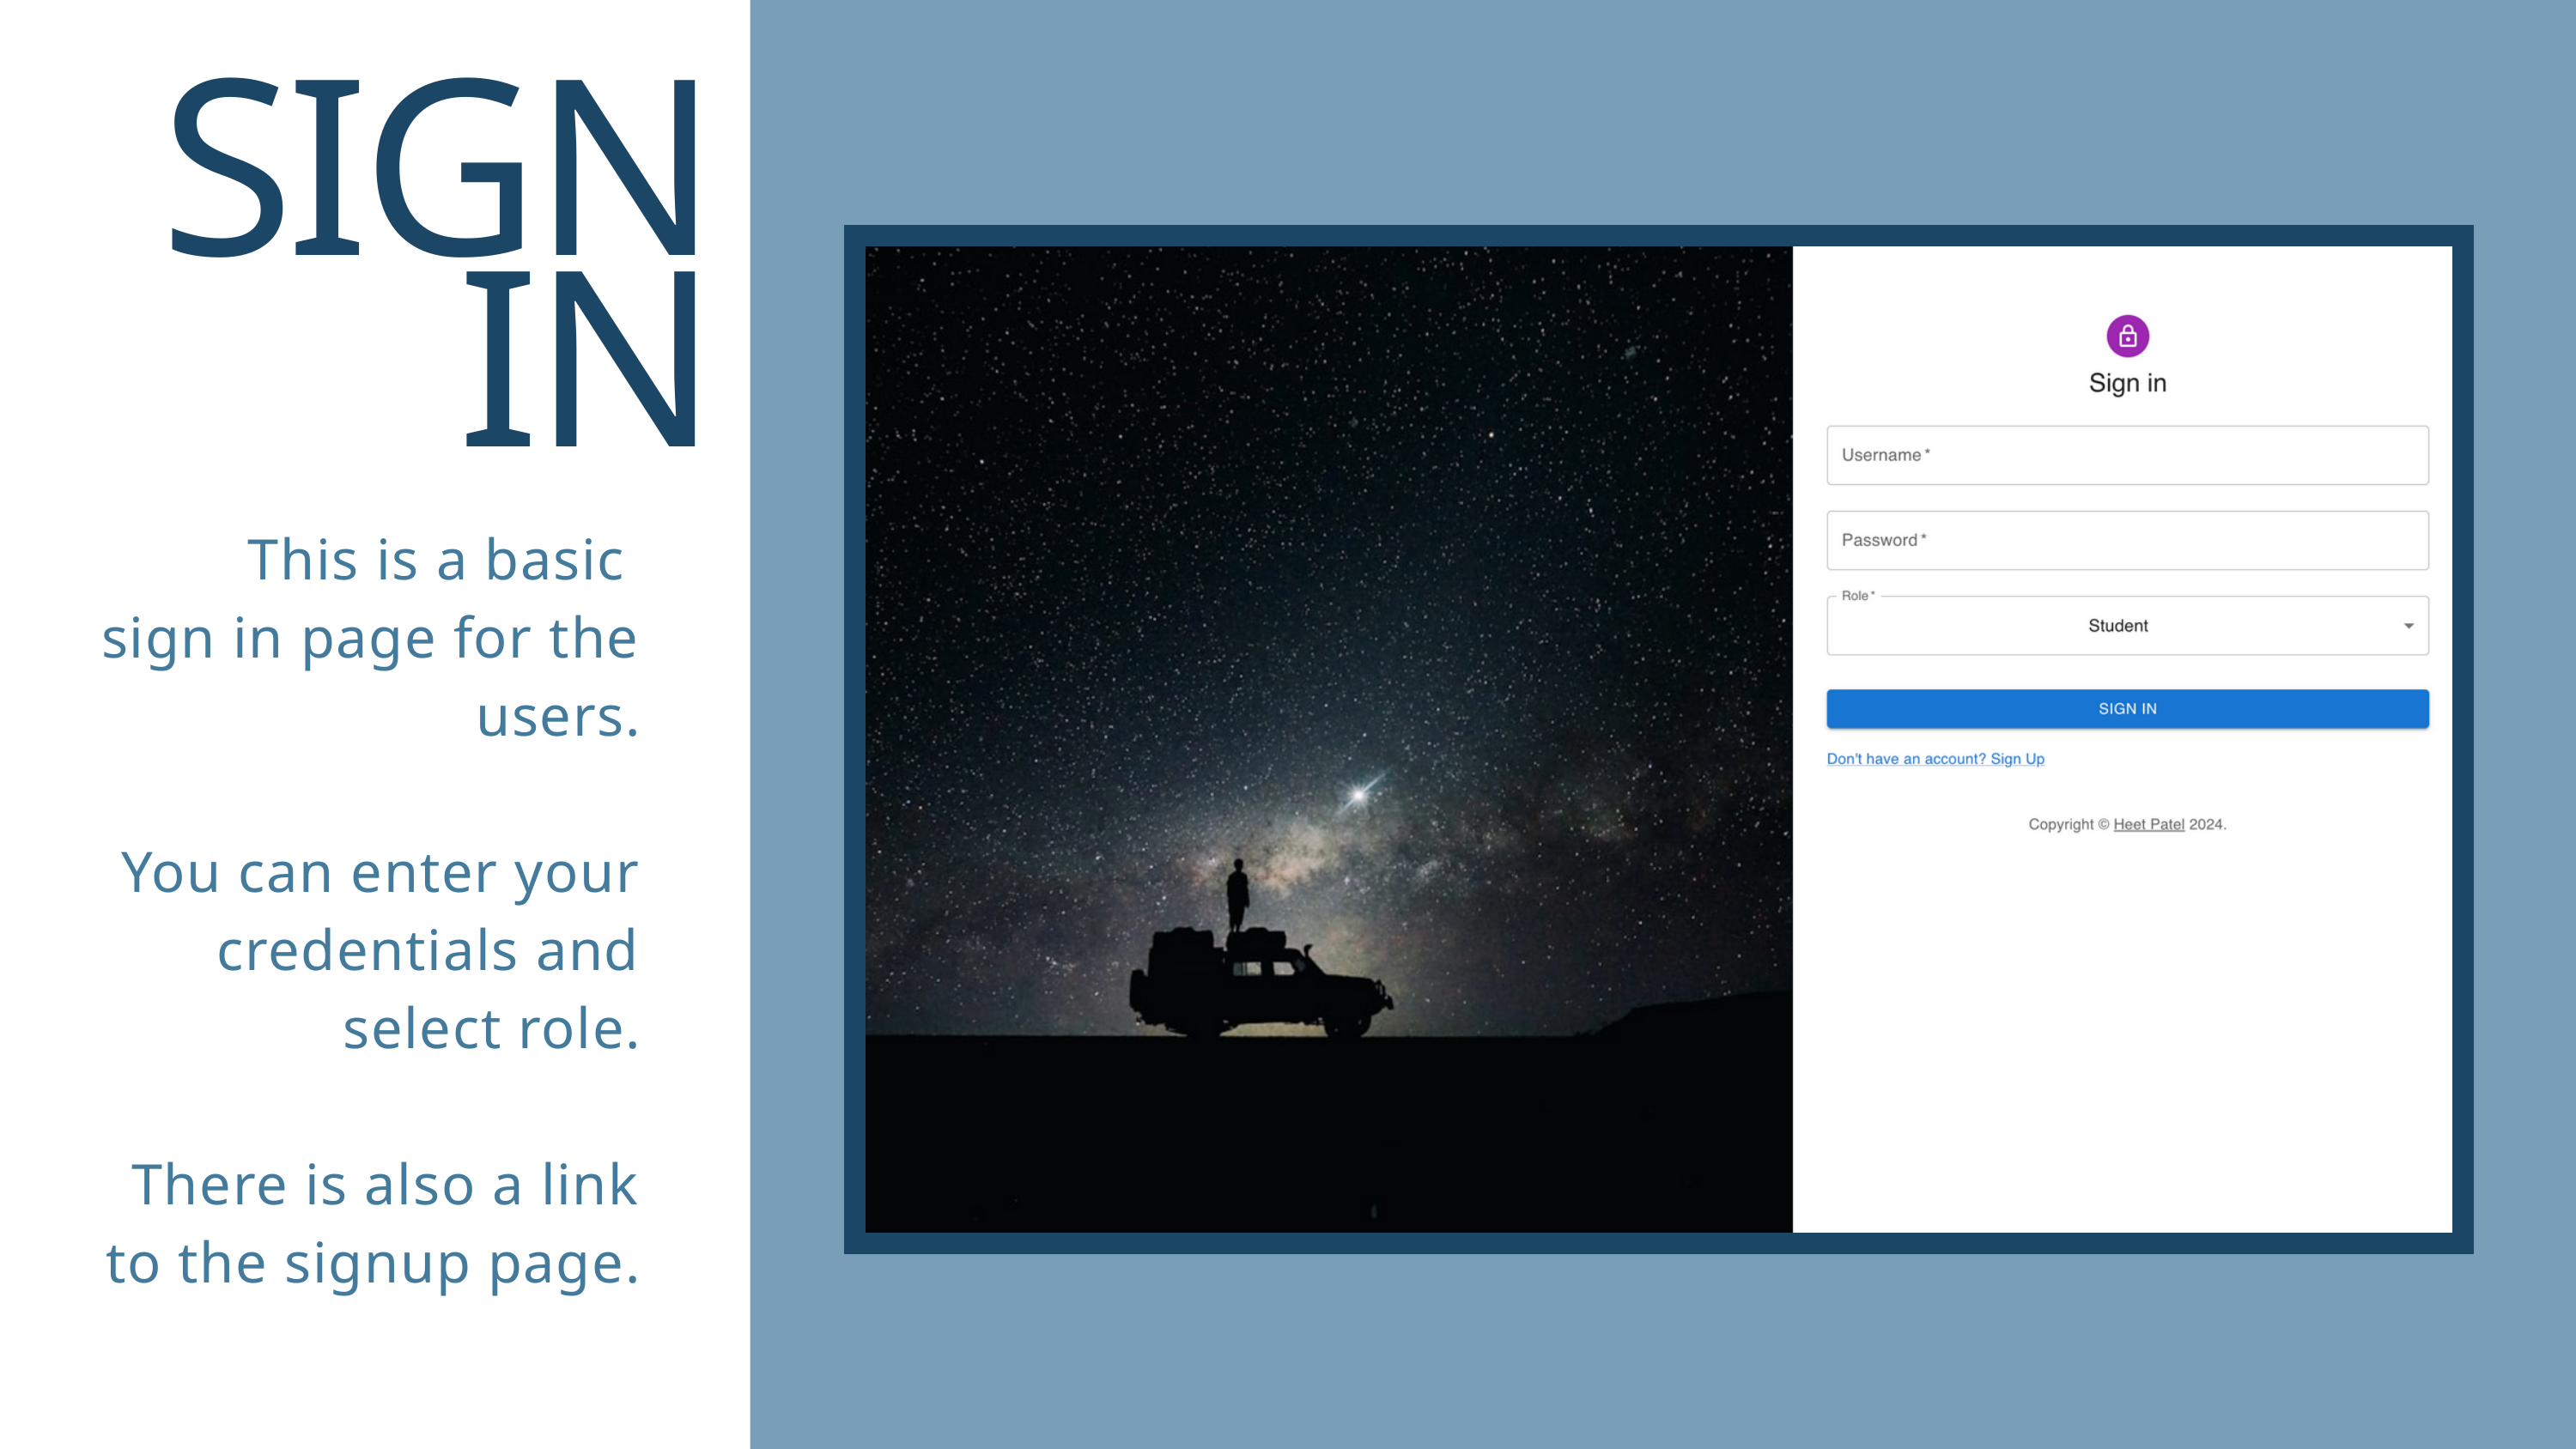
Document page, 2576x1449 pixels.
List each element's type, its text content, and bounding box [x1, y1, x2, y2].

text_box This is a basic sign in page for the users. You can enter your credentials and select role. There is also a link to the signup page. [68, 512, 641, 1294]
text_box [750, 0, 2576, 1449]
text_box SIGN IN [0, 113, 720, 496]
